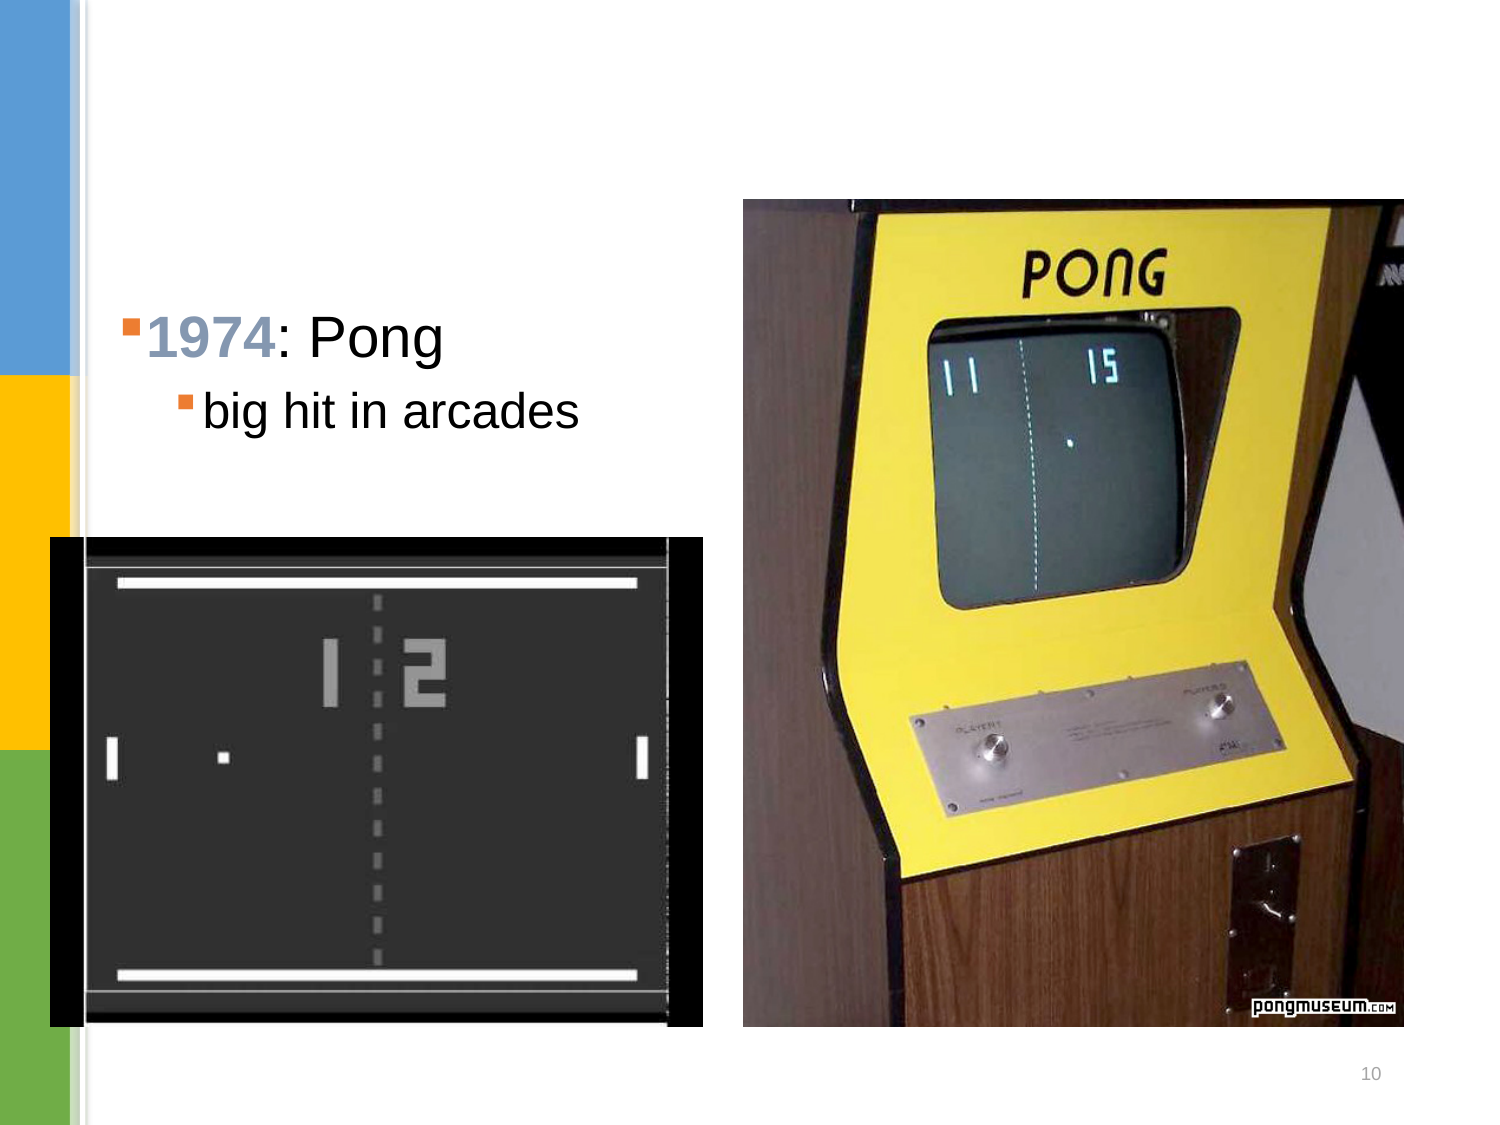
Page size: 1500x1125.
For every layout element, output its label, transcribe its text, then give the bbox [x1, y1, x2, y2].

slide_number 10 [993, 1042, 1397, 1103]
picture [742, 199, 1404, 1028]
list 1974: Pong big hit in arcades [103, 299, 732, 1014]
picture [49, 536, 703, 1028]
